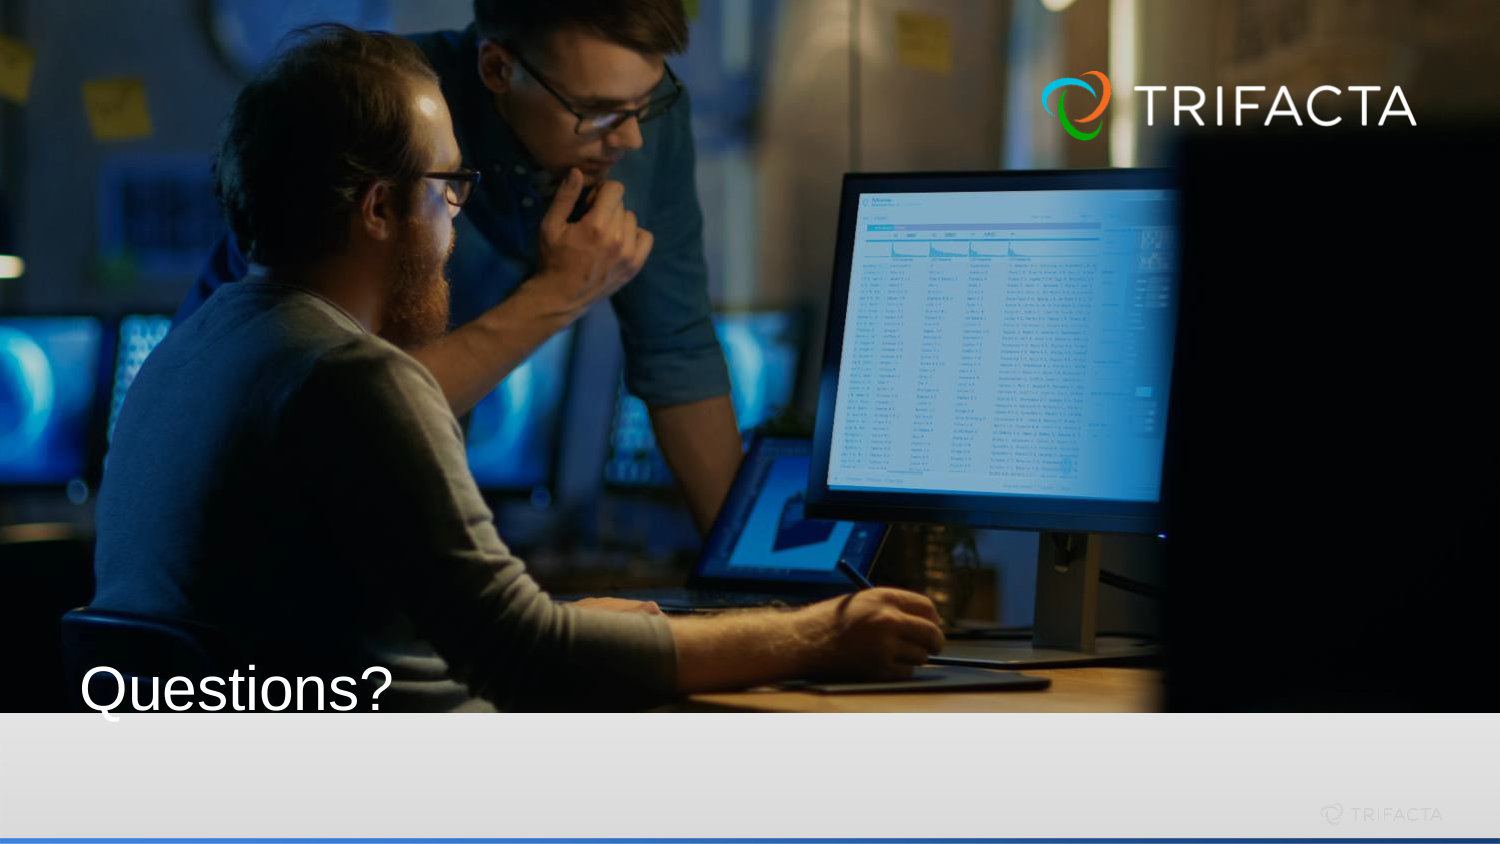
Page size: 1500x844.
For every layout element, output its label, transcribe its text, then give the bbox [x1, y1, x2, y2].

text_box [1041, 71, 1417, 141]
text_box [0, 0, 1500, 713]
text_box [1320, 803, 1443, 826]
text_box Questions? [77, 646, 398, 724]
text_box [0, 713, 1500, 844]
